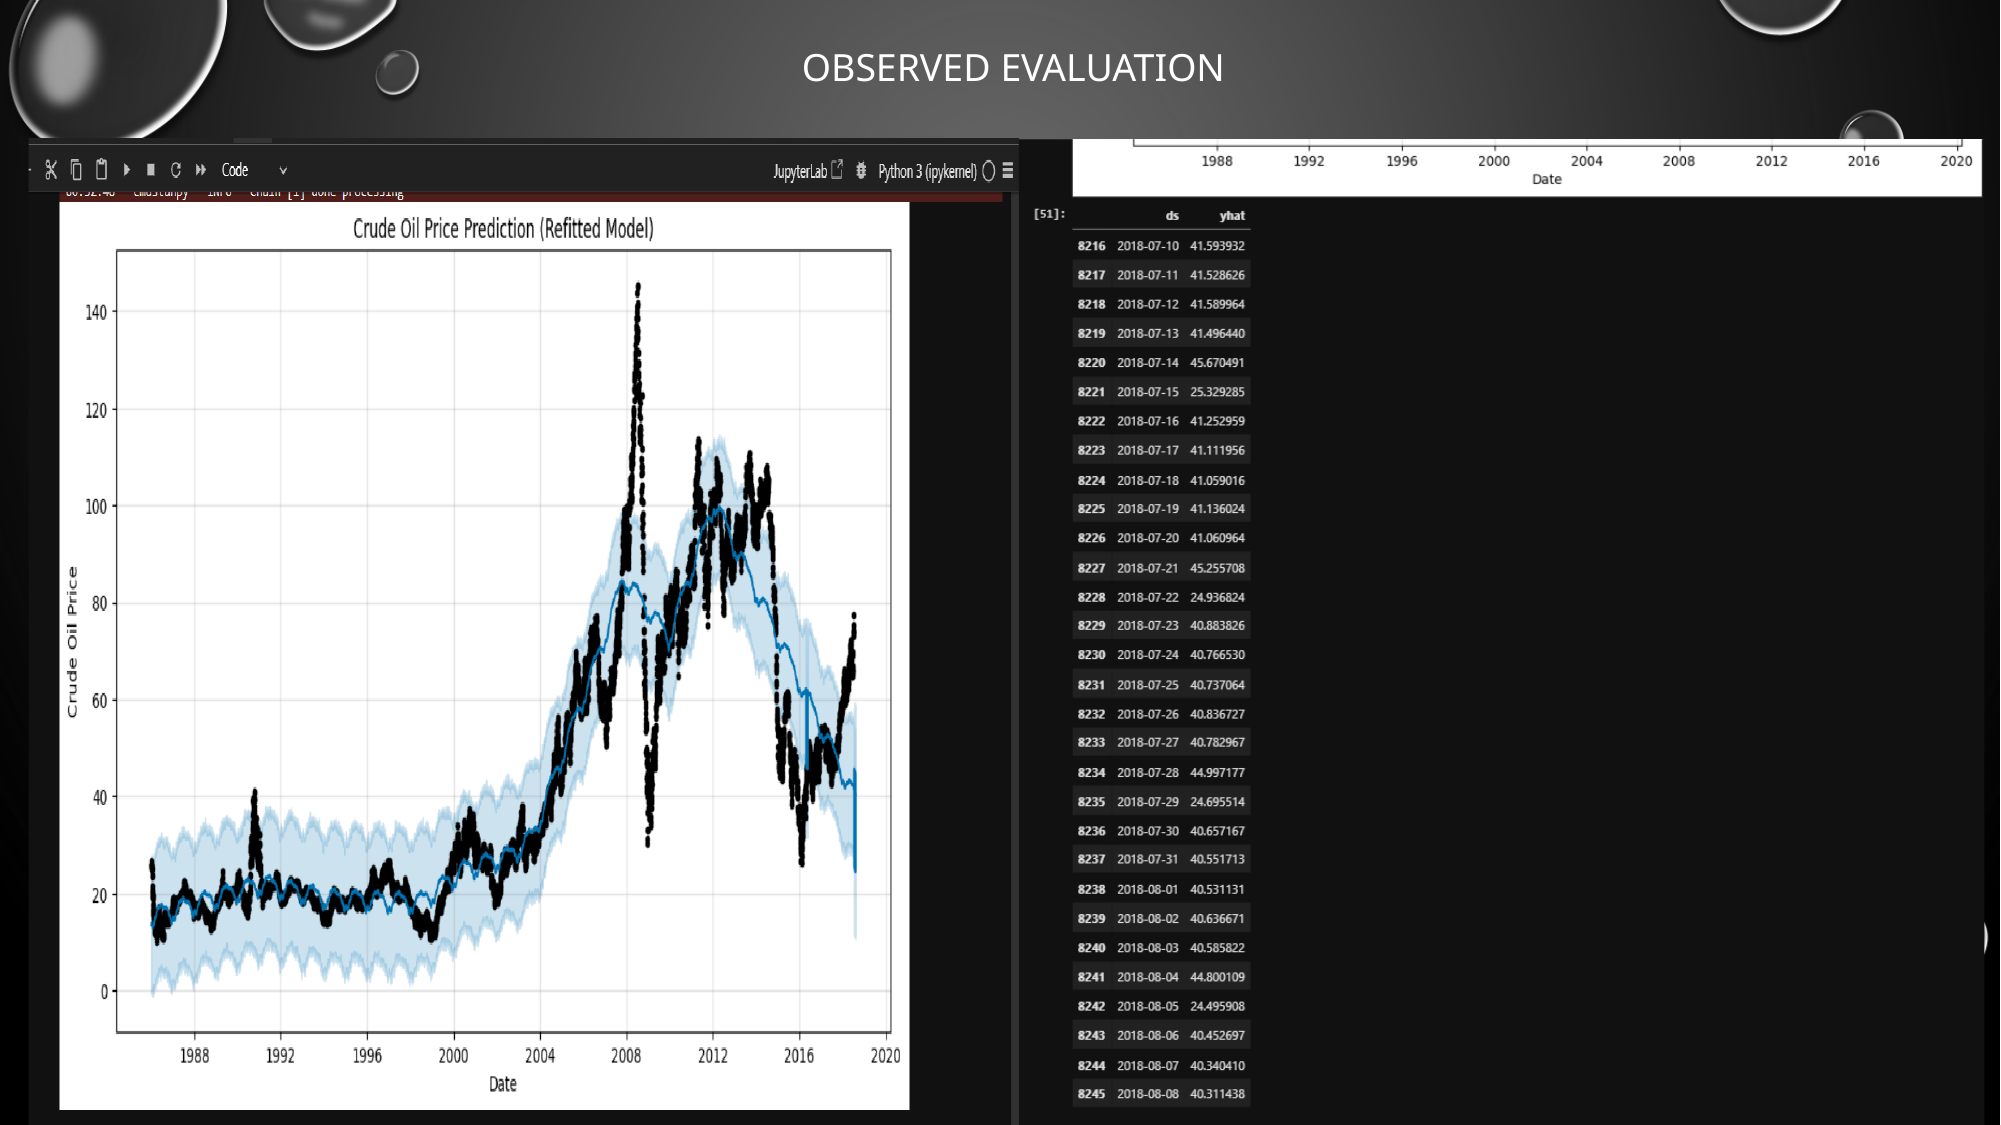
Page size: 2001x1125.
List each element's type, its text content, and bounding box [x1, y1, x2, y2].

title Observed Evaluation [163, 41, 1864, 98]
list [28, 137, 1020, 1125]
picture [0, 0, 2000, 1125]
